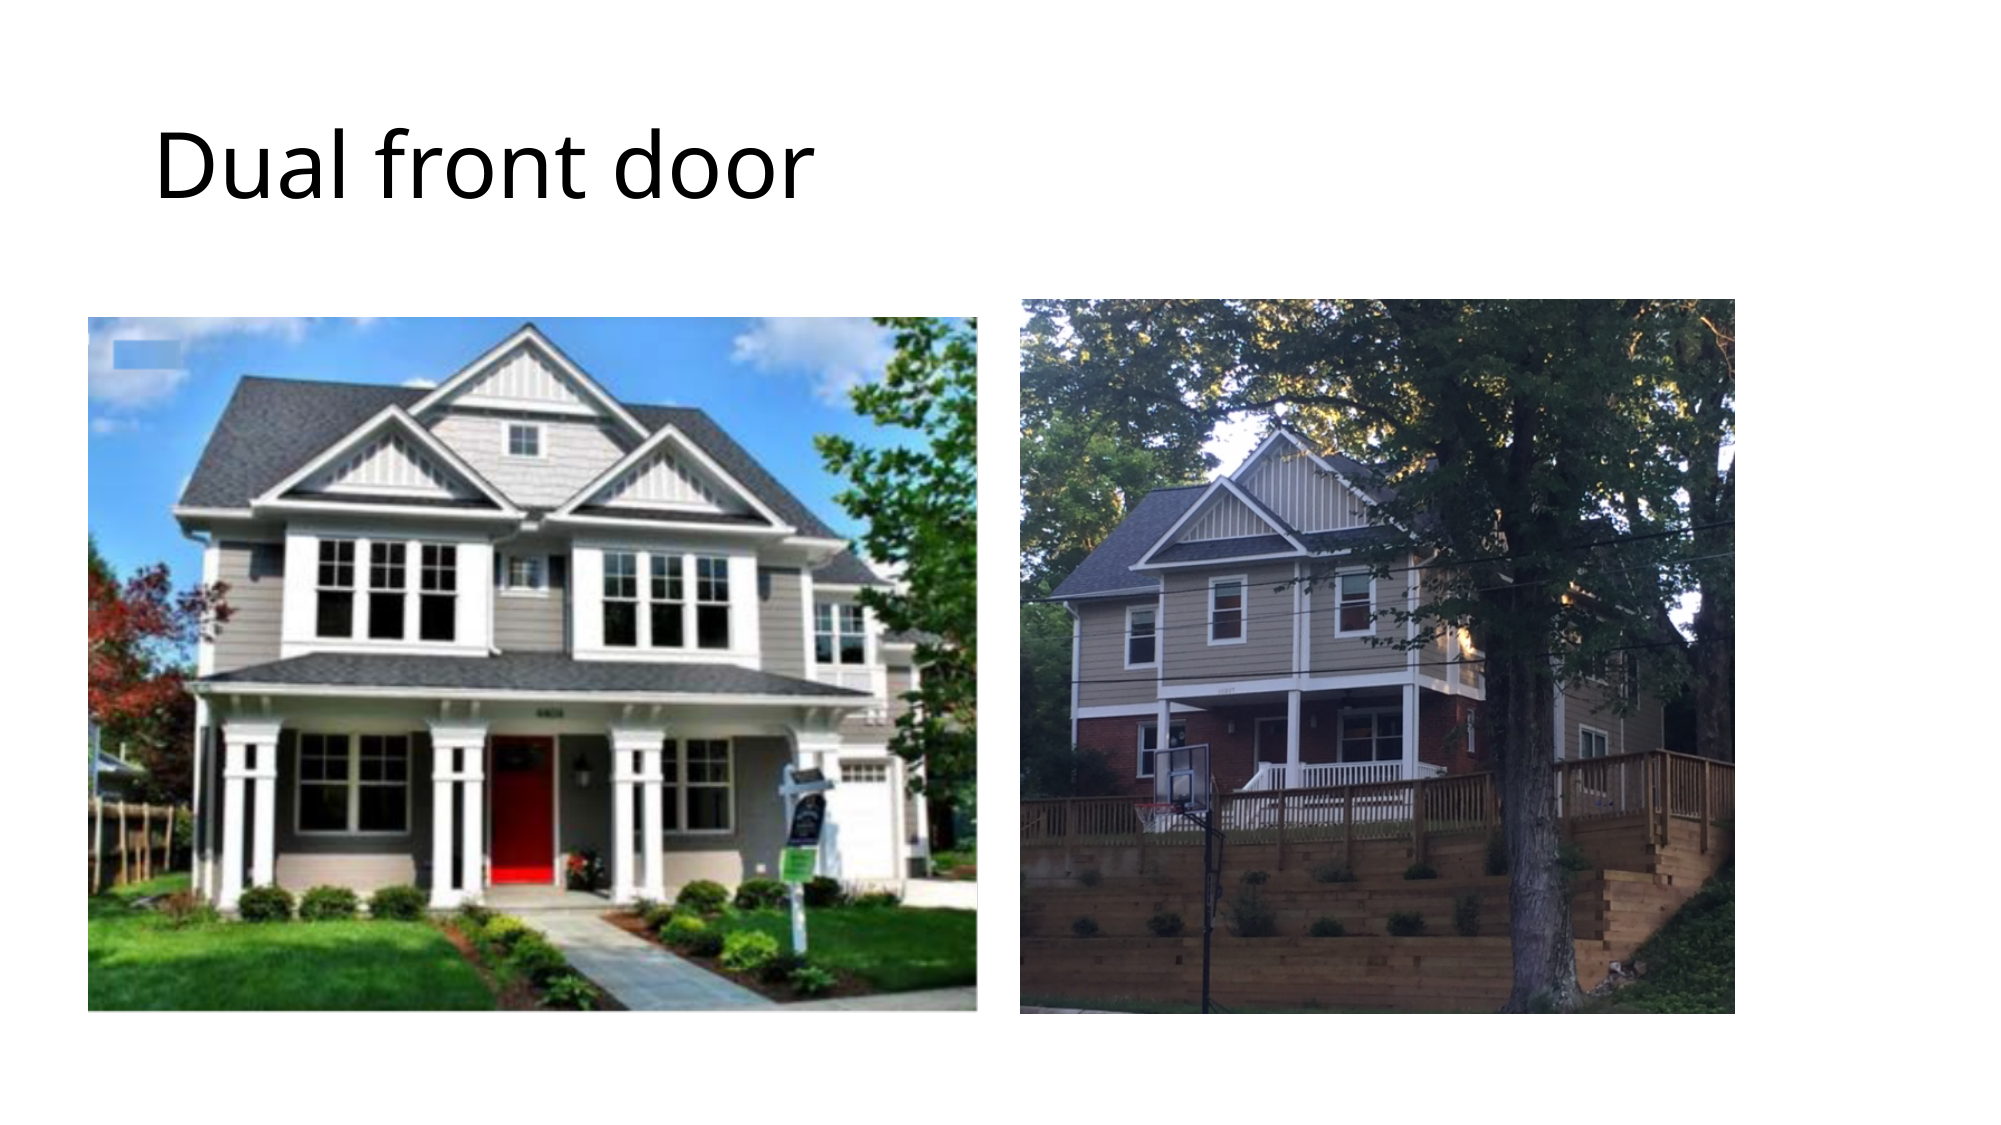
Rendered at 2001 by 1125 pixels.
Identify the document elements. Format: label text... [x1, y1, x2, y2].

title Dual front door [137, 59, 1863, 278]
picture [1020, 299, 1735, 1014]
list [88, 317, 979, 1014]
